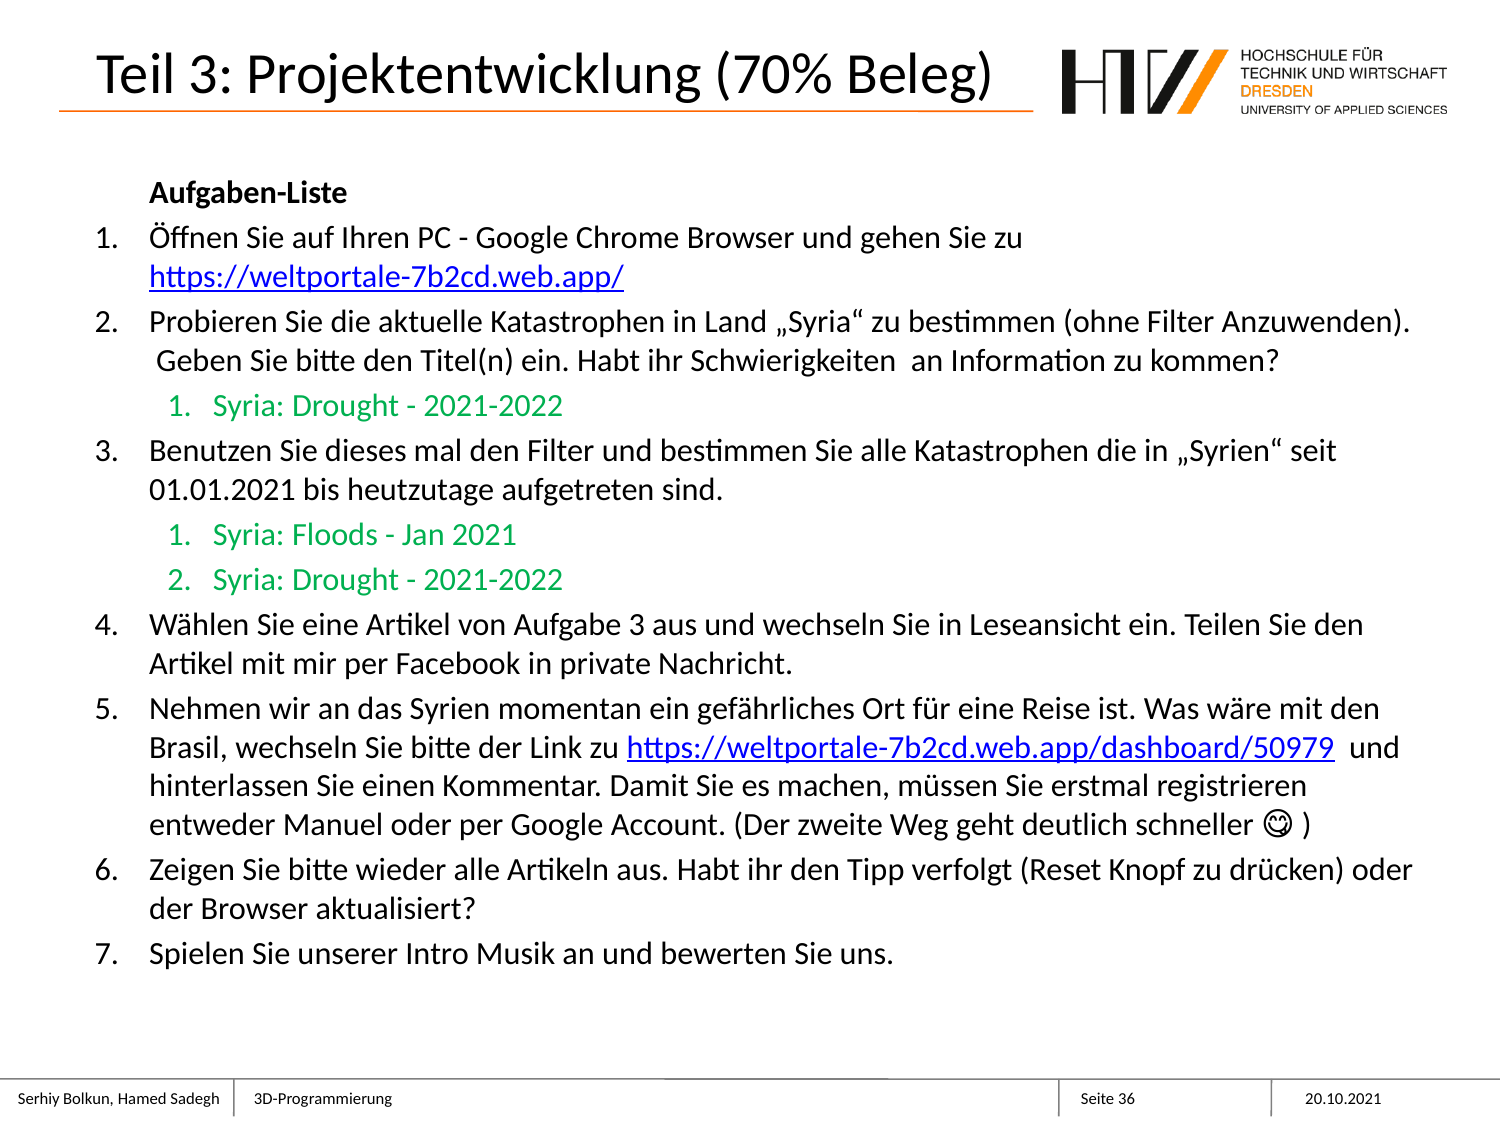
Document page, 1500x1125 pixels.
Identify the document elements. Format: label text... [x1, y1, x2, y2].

text_box 20.10.2021 [1305, 1087, 1477, 1116]
title Teil 3: Projektentwicklung (70% Beleg) [0, 0, 1222, 164]
text_box Seite 36 [1080, 1087, 1247, 1116]
text_box 3D-Programmierung [254, 1087, 530, 1116]
list Aufgaben-Liste Öffnen Sie auf Ihren PC - Google Chrome Browser und gehen Sie zu https://weltportale-7b2cd.web.app/ Probieren Sie die aktuelle Katastrophen in Land „Syria“ zu bestimmen (ohne Filter Anzuwenden). Geben Sie bitte den Titel(n) ein. Habt ihr Schwierigkeiten an Information zu kommen? Syria: Drought - 2021-2022 Benutzen Sie dieses mal den Filter und bestimmen Sie alle Katastrophen die in „Syrien“ seit 01.01.2021 bis heutzutage aufgetreten sind. Syria: Floods - Jan 2021 Syria: Drought - 2021-2022 Wählen Sie eine Artikel von Aufgabe 3 aus und wechseln Sie in Leseansicht ein. Teilen Sie den Artikel mit mir per Facebook in private Nachricht. Nehmen wir an das Syrien momentan ein gefährliches Ort für eine Reise ist. Was wäre mit den Brasil, wechseln Sie bitte der Link zu https://weltportale-7b2cd.web.app/dashboard/50979 und hinterlassen Sie einen Kommentar. Damit Sie es machen, müssen Sie erstmal registrieren entweder Manuel oder per Google Account. (Der zweite Weg geht deutlich schneller 😋 ) Zeigen Sie bitte wieder alle Artikeln aus. Habt ihr den Tipp verfolgt (Reset Knopf zu drücken) oder der Browser aktualisiert? Spielen Sie unserer Intro Musik an und bewerten Sie uns. [79, 164, 1430, 1043]
text_box Serhiy Bolkun, Hamed Sadegh [17, 1087, 247, 1116]
picture [1062, 47, 1447, 114]
